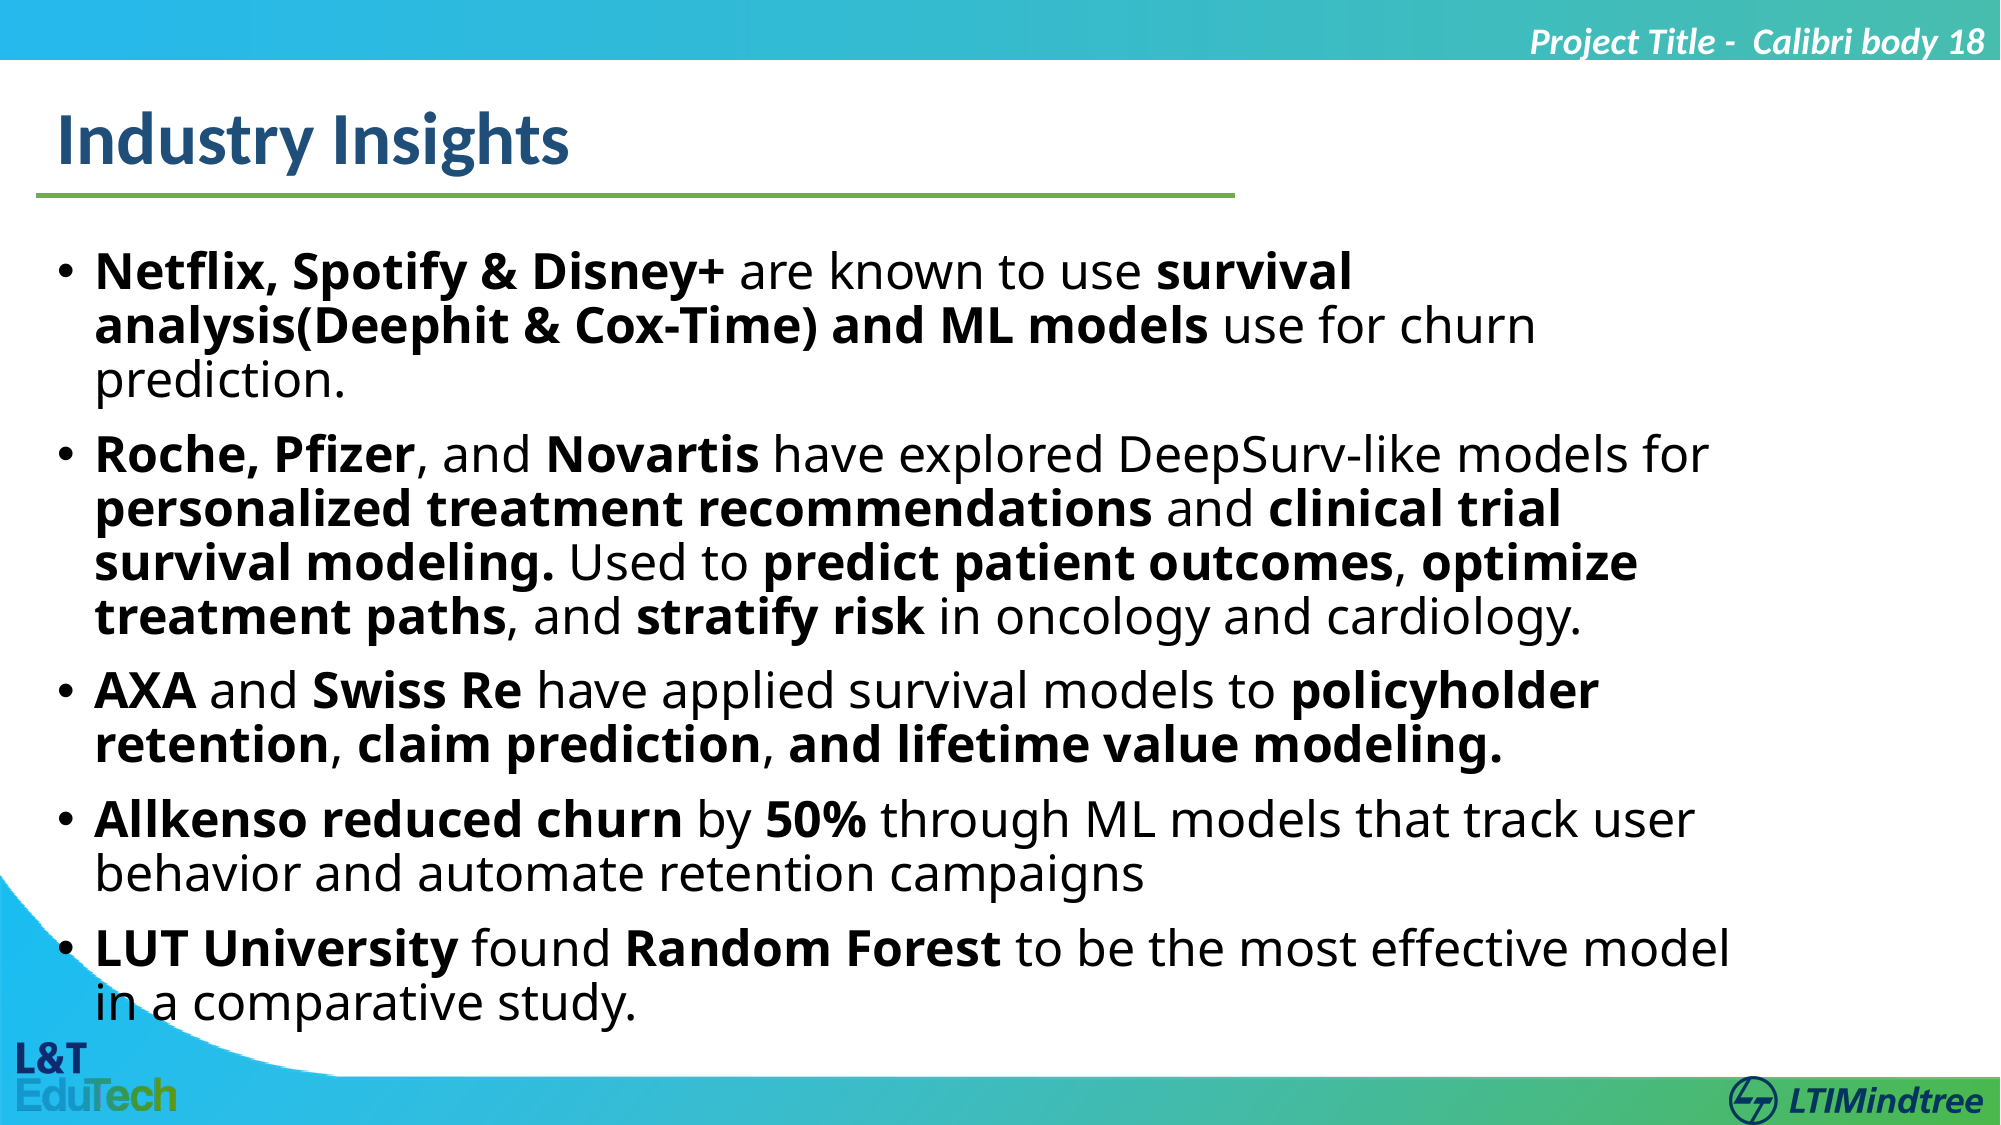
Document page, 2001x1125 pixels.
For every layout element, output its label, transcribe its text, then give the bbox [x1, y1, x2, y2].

text_box Industry Insights [41, 82, 1785, 188]
list Netflix, Spotify & Disney+ are known to use survival analysis(Deephit & Cox-Time) and ML models use for churn prediction. Roche, Pfizer, and Novartis have explored DeepSurv-like models for personalized treatment recommendations and clinical trial survival modeling. Used to predict patient outcomes, optimize treatment paths, and stratify risk in oncology and cardiology. AXA and Swiss Re have applied survival models to policyholder retention, claim prediction, and lifetime value modeling. Allkenso reduced churn by 50% through ML models that track user behavior and automate retention campaigns LUT University found Random Forest to be the most effective model in a comparative study. [41, 238, 1785, 919]
picture [0, 875, 2000, 1125]
text_box Project Title - Calibri body 18 [999, 9, 2000, 114]
